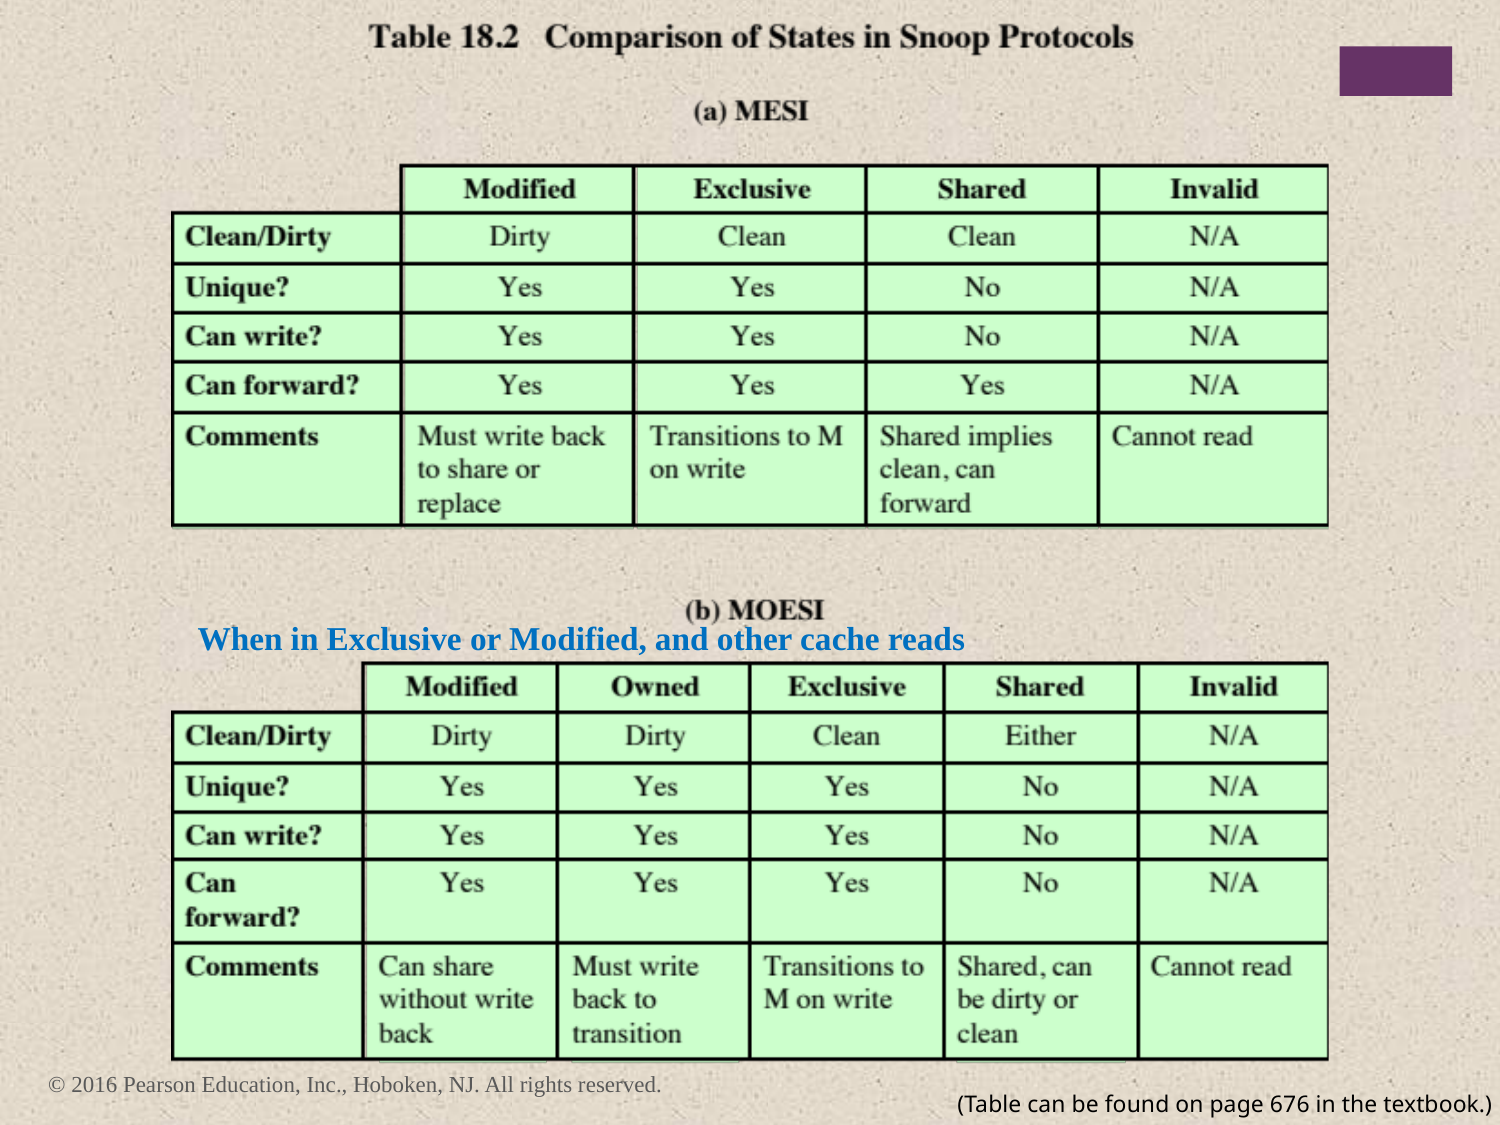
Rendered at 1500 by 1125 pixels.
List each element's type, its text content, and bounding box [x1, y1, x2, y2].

footer © 2016 Pearson Education, Inc., Hoboken, NJ. All rights reserved. [33, 1053, 942, 1114]
text_box (Table can be found on page 676 in the textbook.) [942, 1082, 1500, 1125]
picture [0, 0, 1500, 1125]
